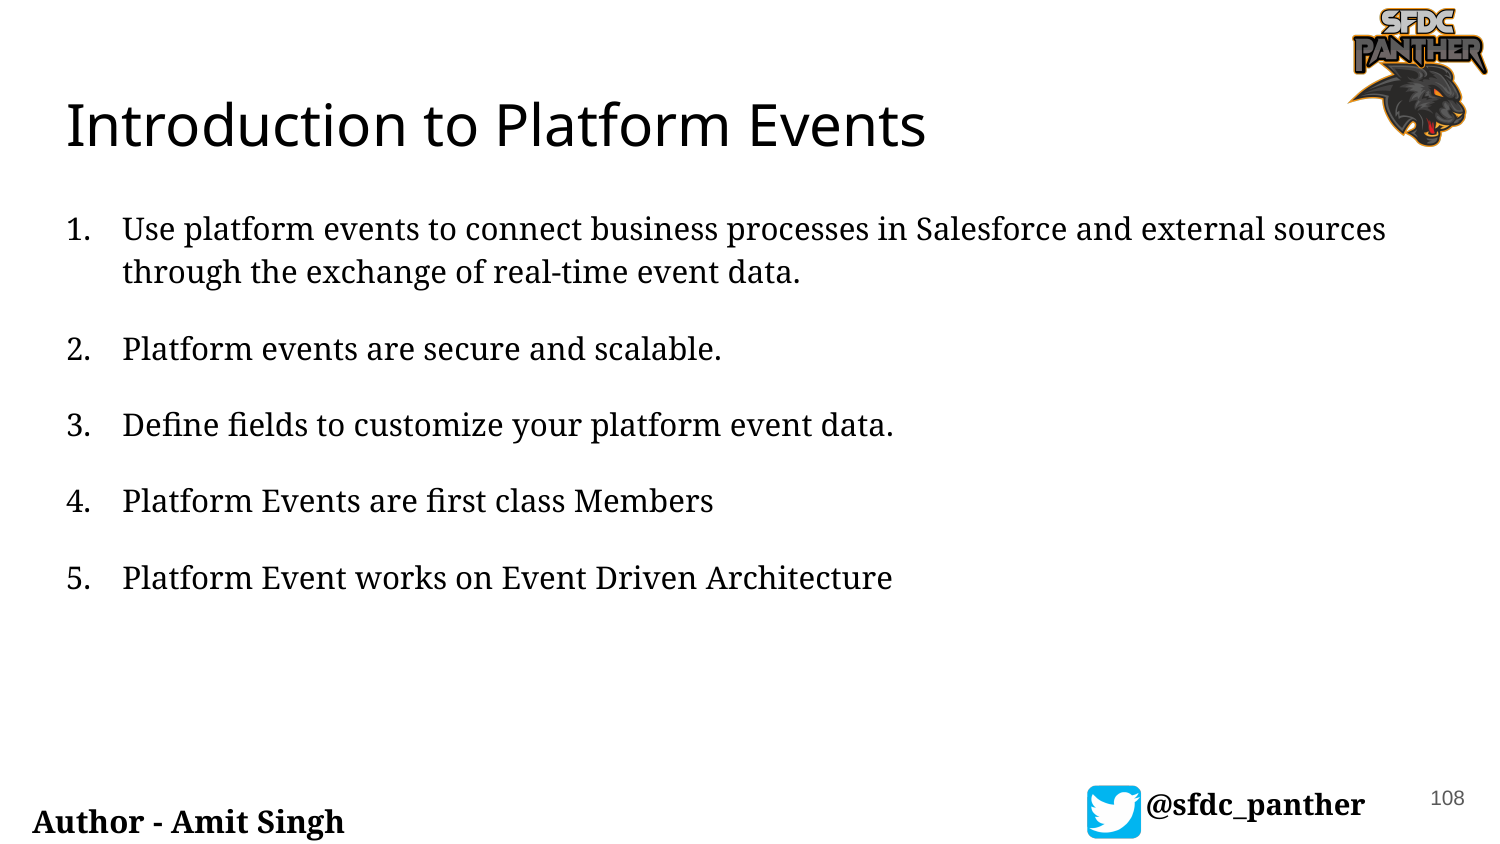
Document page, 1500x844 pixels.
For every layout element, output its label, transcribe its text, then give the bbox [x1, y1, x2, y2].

picture [1347, 8, 1488, 147]
title Introduction to Platform Events [51, 72, 1449, 167]
picture [1085, 784, 1144, 842]
slide_number 108 [1389, 764, 1480, 830]
list Use platform events to connect business processes in Salesforce and external sources through the exchange of real-time event data. Platform events are secure and scalable. Define fields to customize your platform event data. Platform Events are first class Members Platform Event works on Event Driven Architecture [51, 189, 1449, 750]
